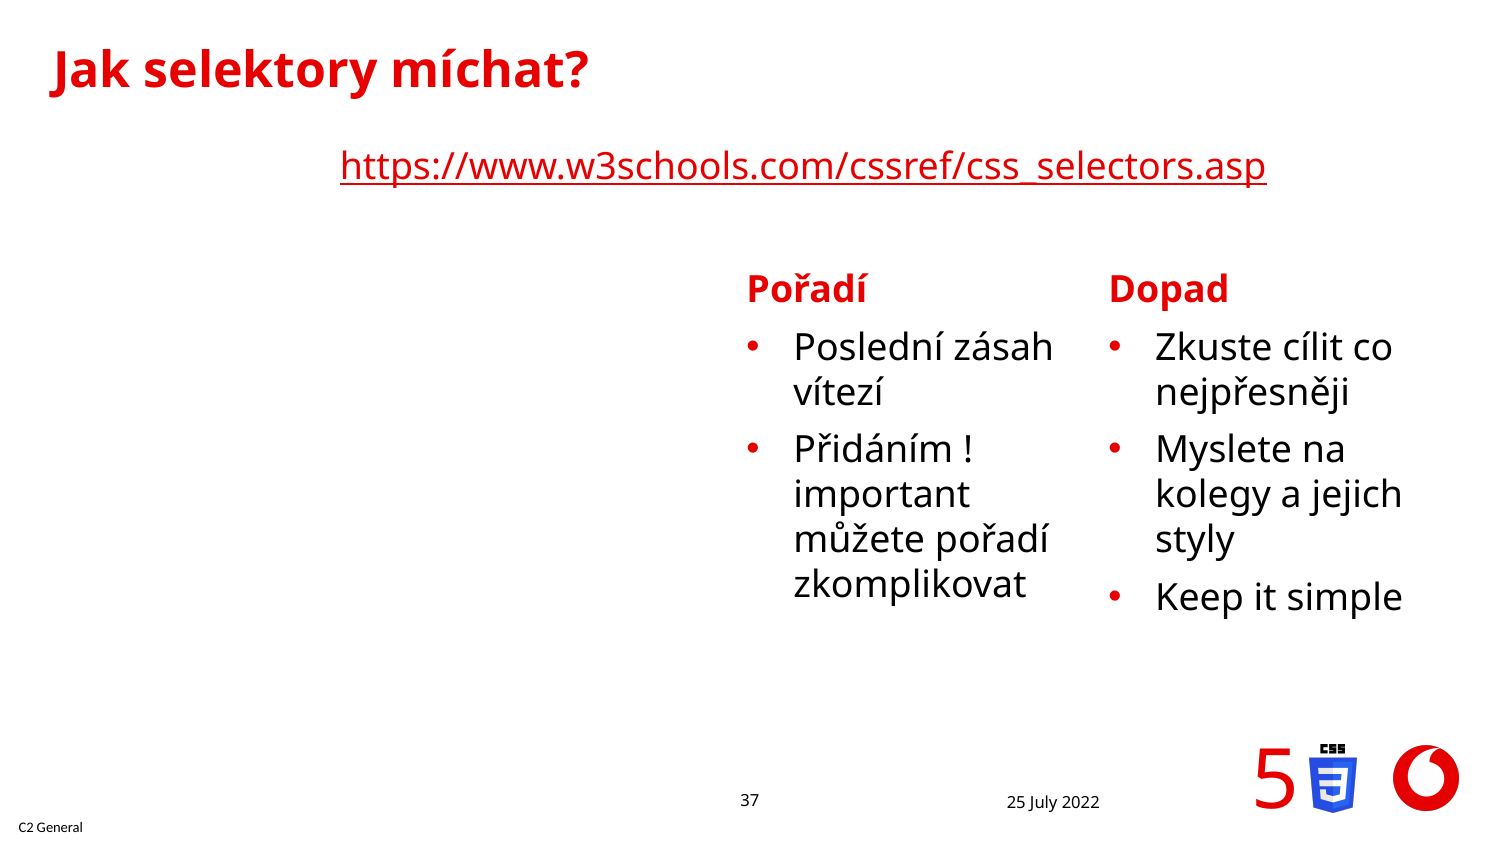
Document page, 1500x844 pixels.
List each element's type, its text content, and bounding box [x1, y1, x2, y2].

text_box Pořadí Poslední zásah vítezí Přidáním !important můžete pořadí zkomplikovat [731, 259, 1073, 735]
text_box https://www.w3schools.com/cssref/css_selectors.asp [339, 143, 1445, 259]
text_box Dopad Zkuste cílit co nejpřesněji Myslete na kolegy a jejich styly Keep it simple [1093, 259, 1445, 735]
picture [1308, 744, 1357, 813]
slide_number 37 [739, 790, 761, 813]
picture [1393, 745, 1459, 811]
text_box 25 July 2022 [1006, 792, 1175, 813]
text_box 5 [1251, 735, 1288, 826]
text_box Jak selektory míchat? [53, 48, 592, 212]
